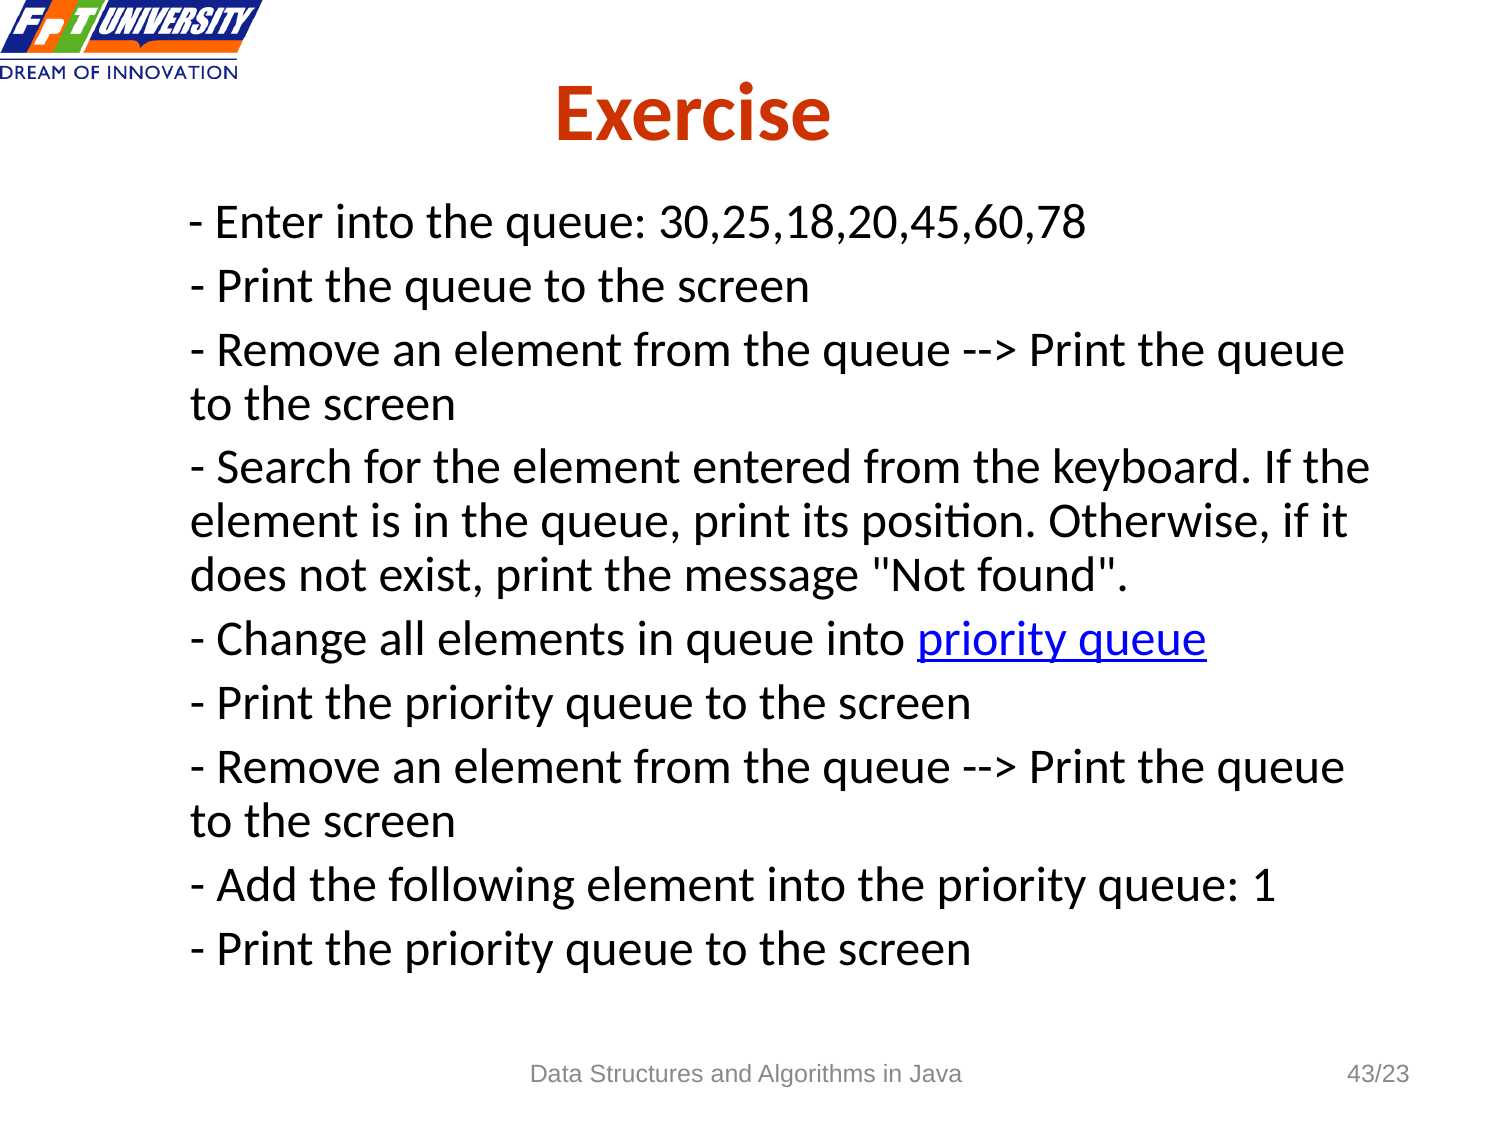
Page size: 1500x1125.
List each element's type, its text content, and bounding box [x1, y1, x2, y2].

title Exercise [112, 5, 1276, 187]
picture [0, 0, 263, 79]
footer Data Structures and Algorithms in Java [474, 1042, 1025, 1103]
slide_number 43/23 [1074, 1042, 1425, 1103]
list - Enter into the queue: 30,25,18,20,45,60,78 - Print the queue to the screen - Remove an element from the queue --> Print the queue to the screen - Search for the element entered from the keyboard. If the element is in the queue, print its position. Otherwise, if it does not exist, print the message "Not found". - Change all elements in queue into priority queue - Print the priority queue to the screen - Remove an element from the queue --> Print the queue to the screen - Add the following element into the priority queue: 1 - Print the priority queue to the screen [99, 187, 1405, 985]
